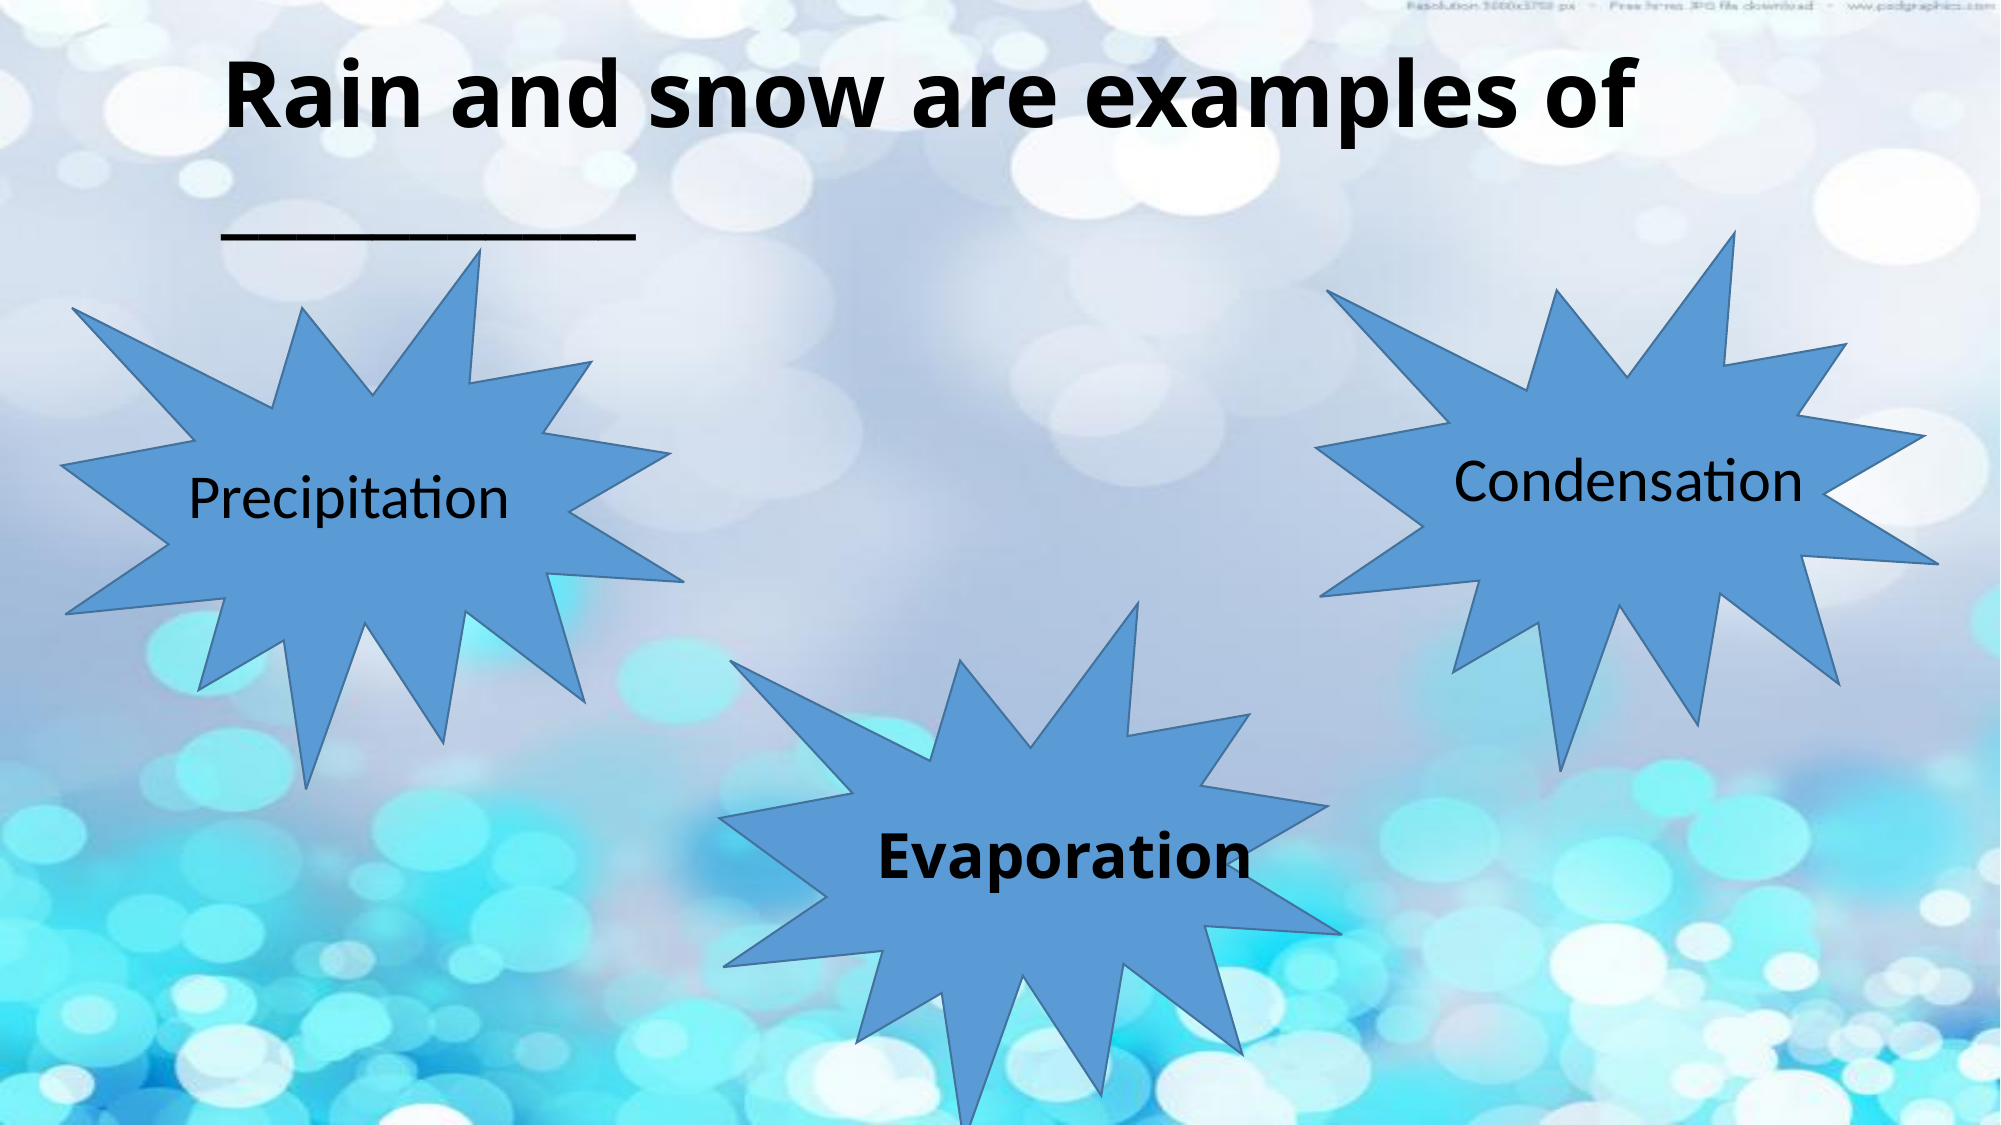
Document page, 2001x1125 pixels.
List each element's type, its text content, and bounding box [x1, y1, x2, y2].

text_box [58, 247, 685, 790]
text_box Evaporation [862, 808, 1719, 898]
text_box Precipitation [173, 448, 1031, 539]
picture [0, 0, 2001, 1125]
text_box Condensation [1439, 431, 2000, 522]
text_box [1313, 229, 1940, 773]
text_box [716, 599, 1343, 1125]
title Rain and snow are examples of ___________ [206, 38, 1932, 257]
